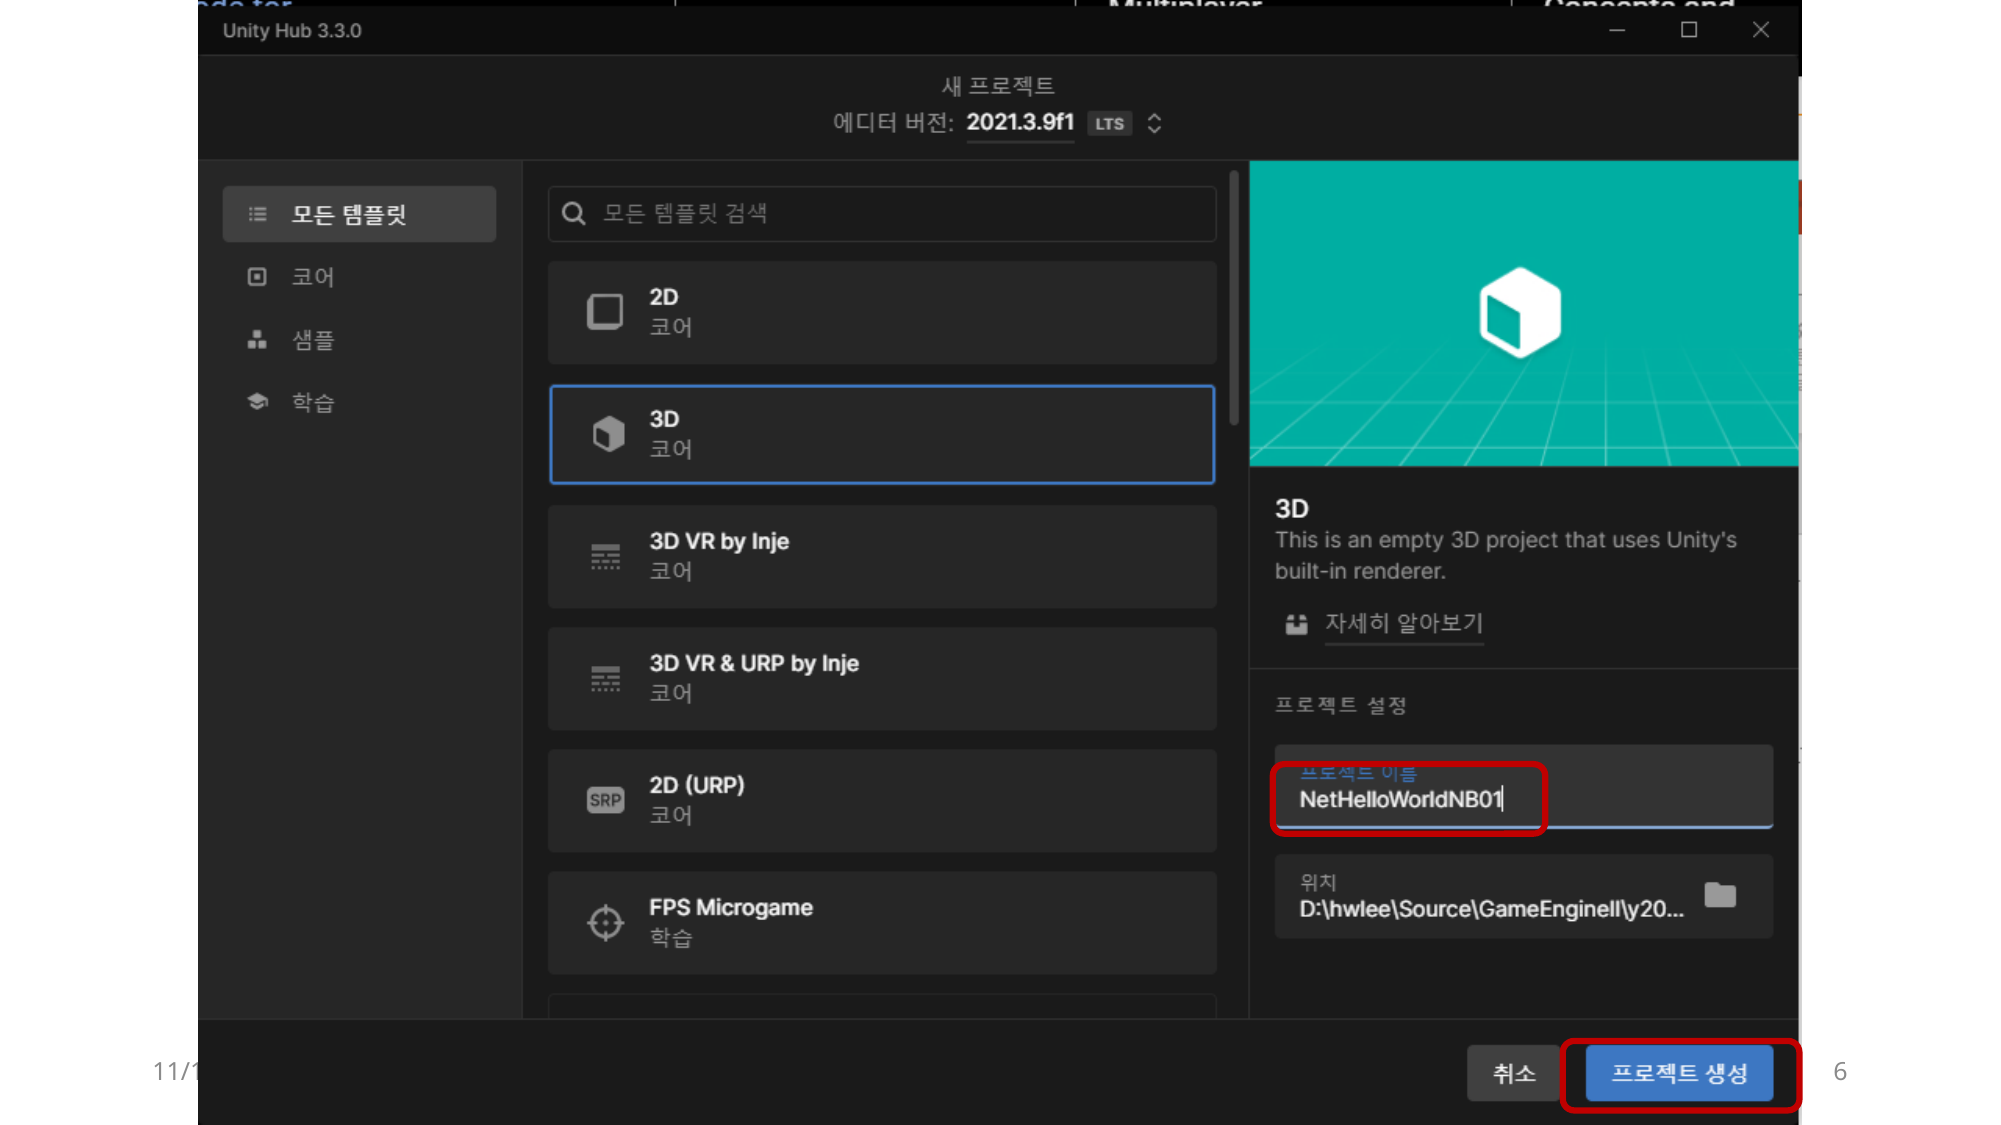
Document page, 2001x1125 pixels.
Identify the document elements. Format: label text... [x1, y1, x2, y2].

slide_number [137, 1042, 198, 1103]
slide_number 6 [1802, 1042, 1863, 1103]
picture [198, 0, 1802, 1125]
